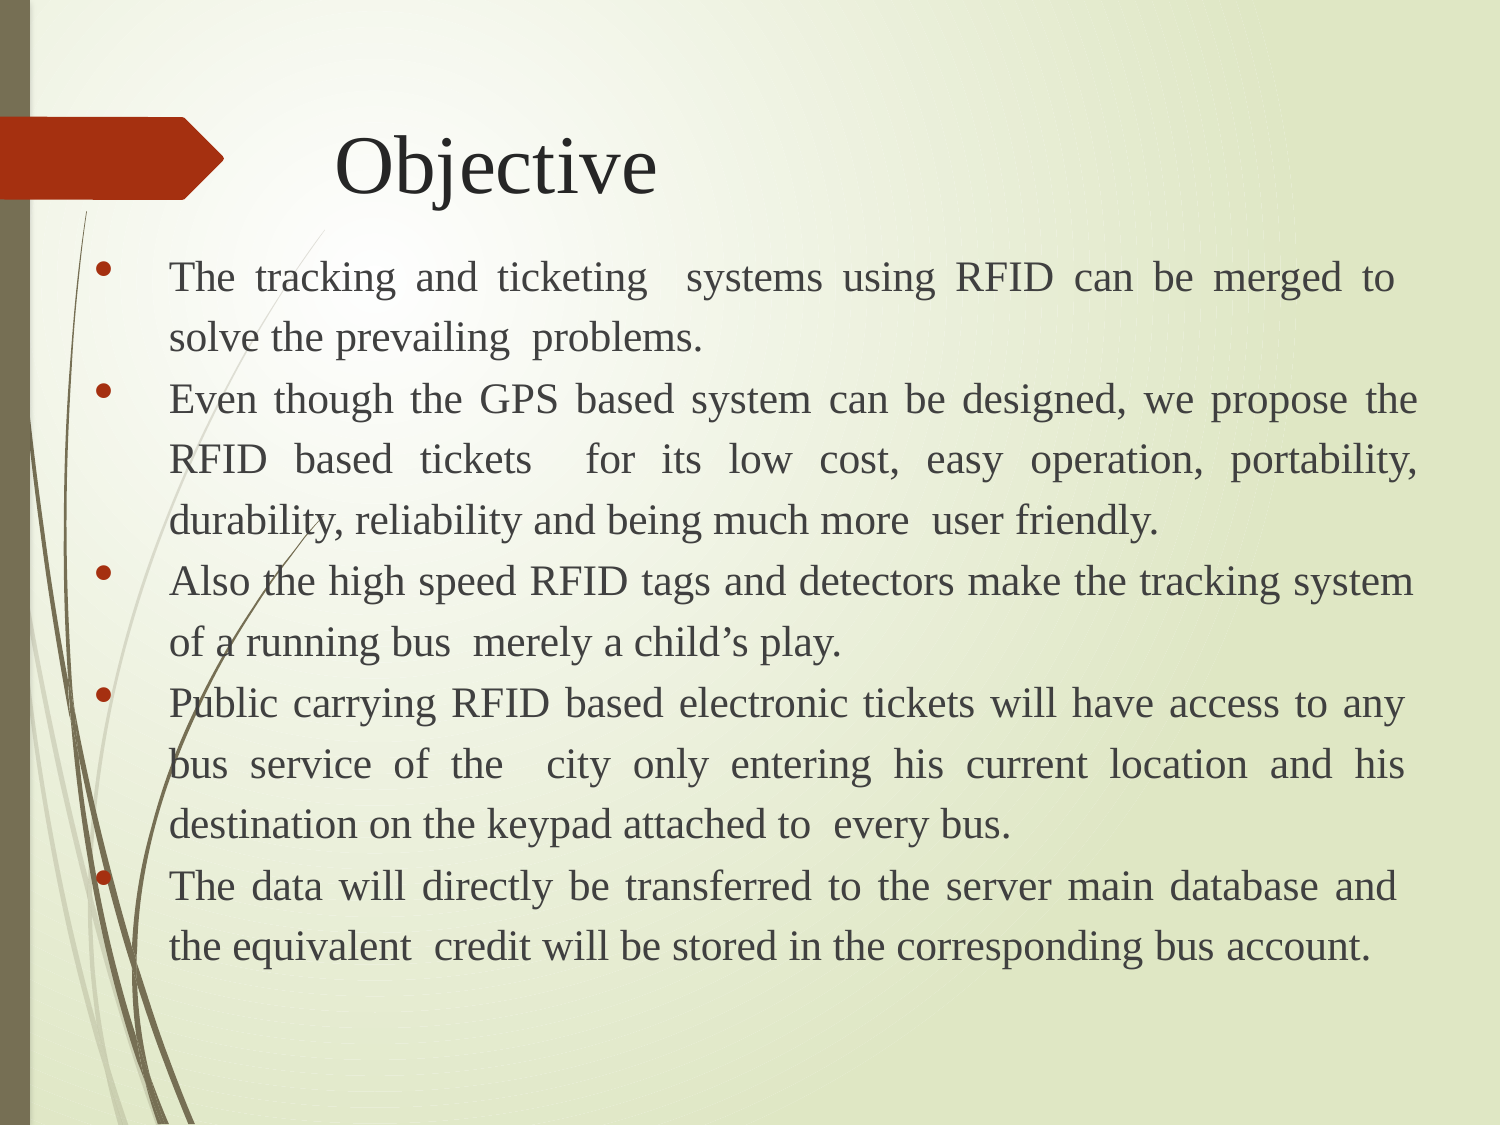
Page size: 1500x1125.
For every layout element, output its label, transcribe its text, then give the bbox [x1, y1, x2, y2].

list The tracking and ticketing systems using RFID can be merged to solve the prevailing problems. Even though the GPS based system can be designed, we propose the RFID based tickets for its low cost, easy operation, portability, durability, reliability and being much more user friendly. Also the high speed RFID tags and detectors make the tracking system of a running bus merely a child’s play. Public carrying RFID based electronic tickets will have access to any bus service of the city only entering his current location and his destination on the keypad attached to every bus. The data will directly be transferred to the server main database and the equivalent credit will be stored in the corresponding bus account. [76, 231, 1436, 1047]
title Objective [319, 102, 1400, 231]
